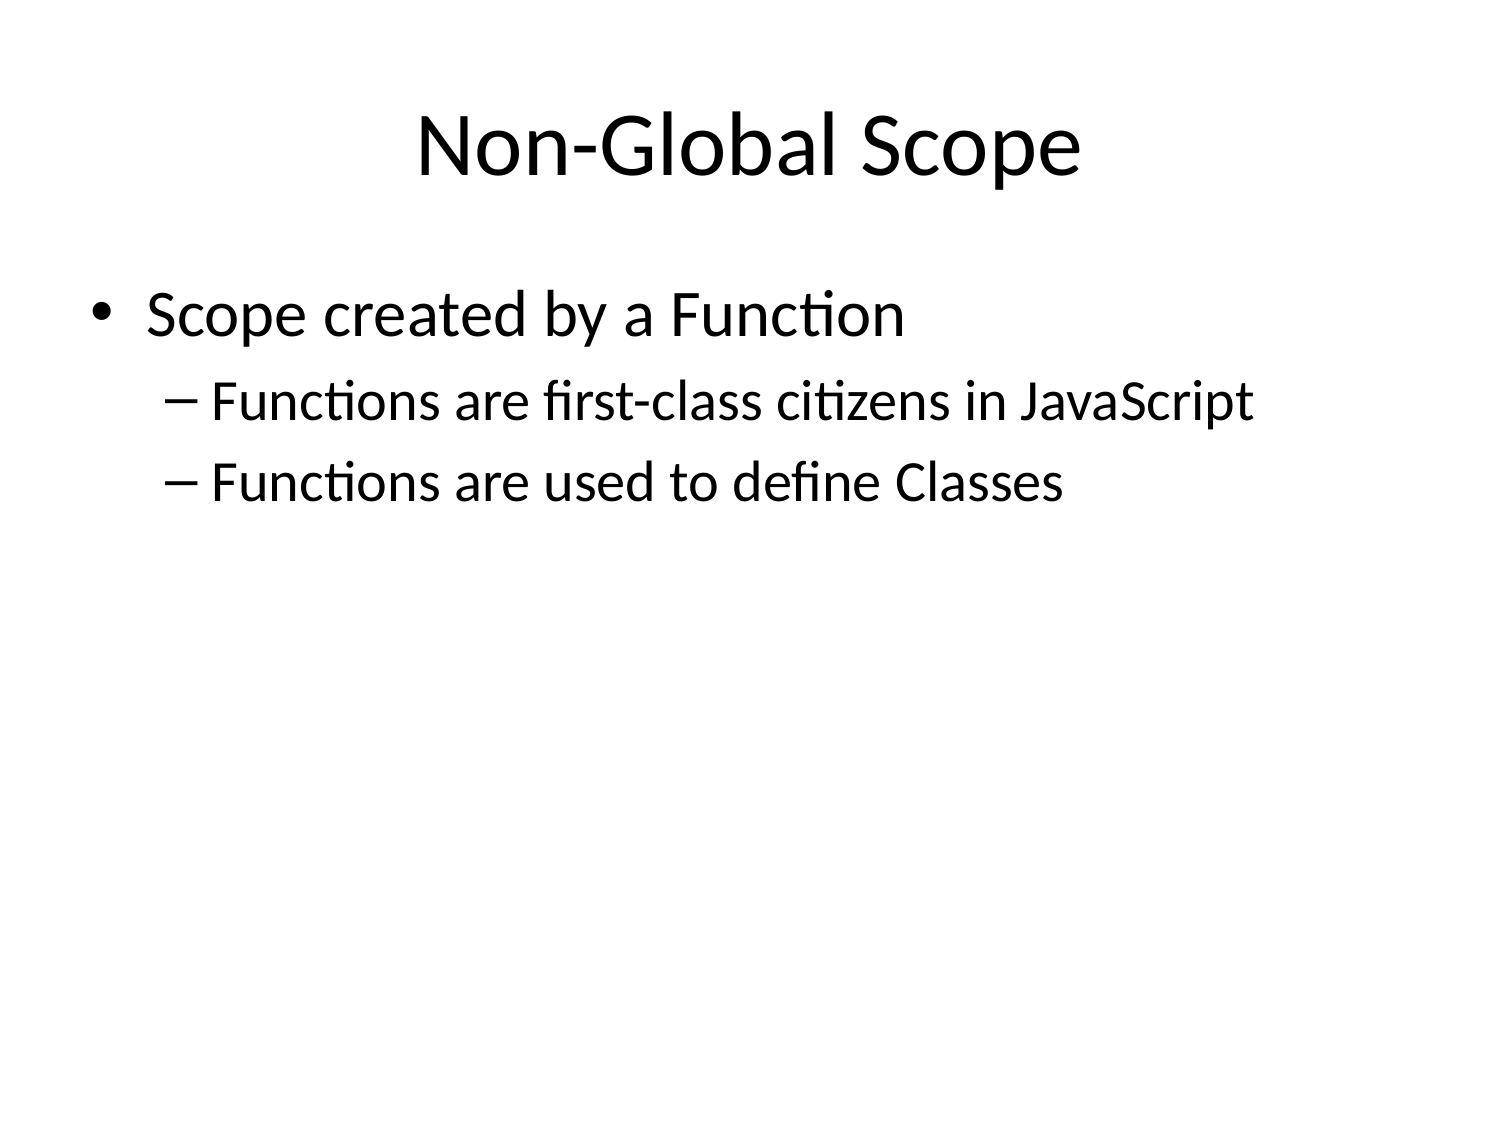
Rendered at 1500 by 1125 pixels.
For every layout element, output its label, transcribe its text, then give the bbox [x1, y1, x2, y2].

title Non-Global Scope [75, 45, 1425, 233]
list Scope created by a Function Functions are first-class citizens in JavaScript Functions are used to define Classes [75, 262, 1425, 1005]
